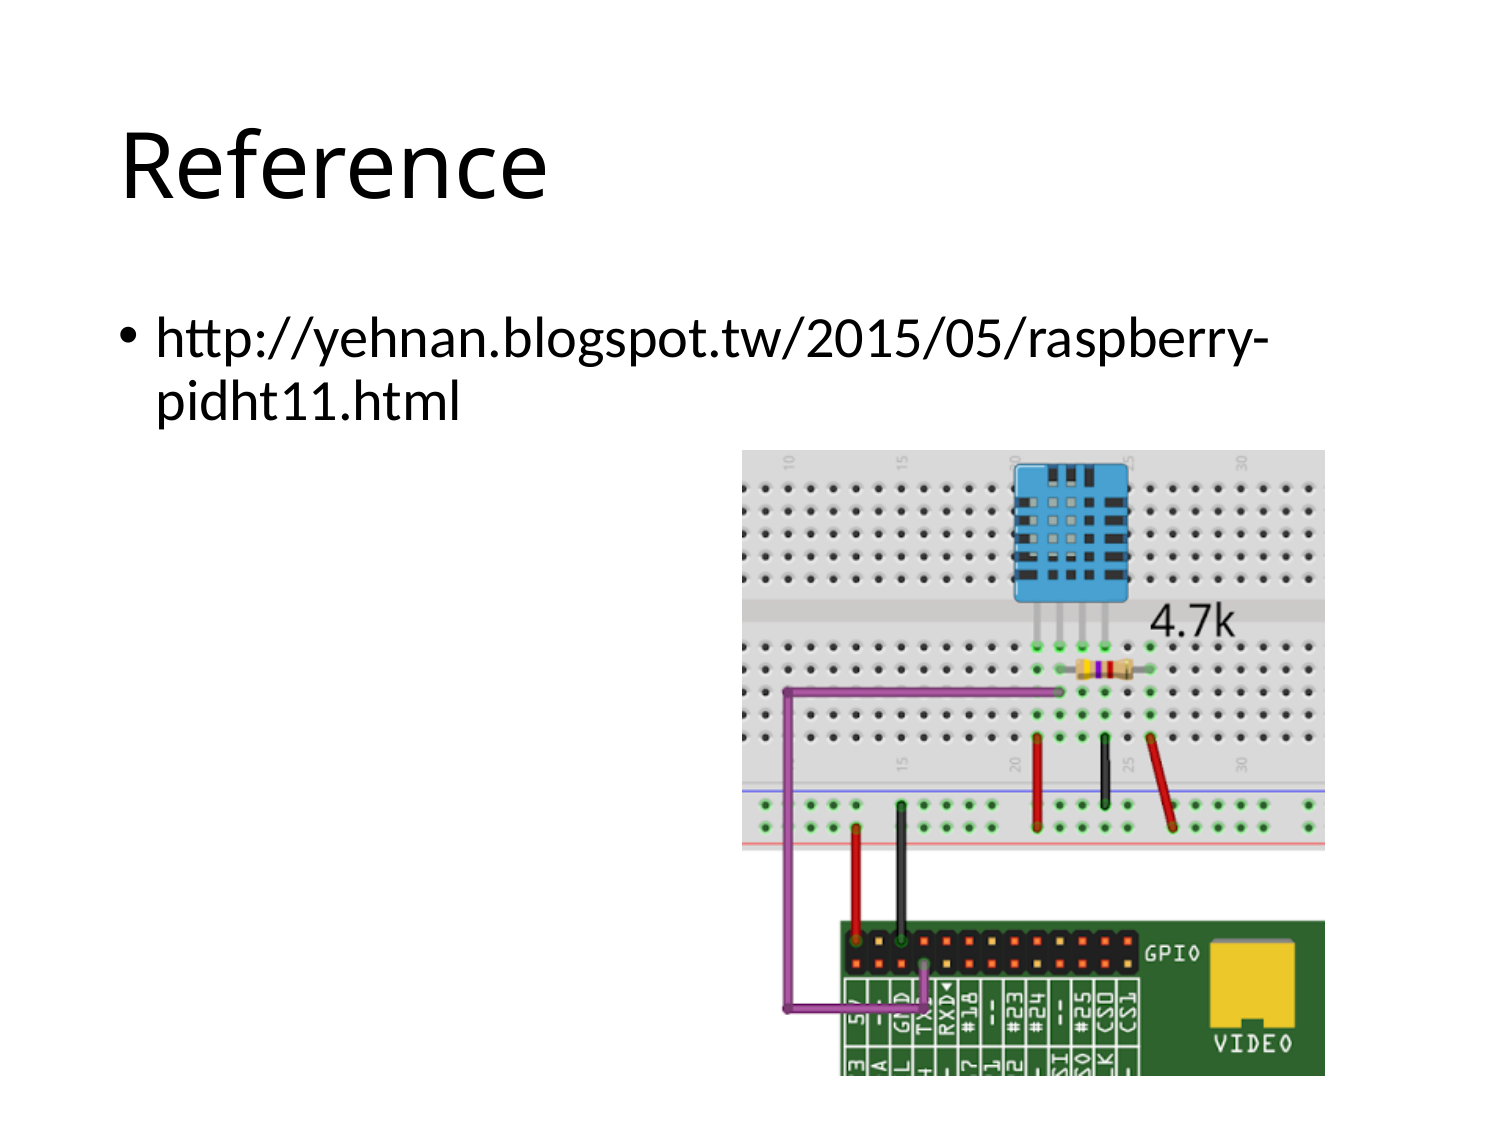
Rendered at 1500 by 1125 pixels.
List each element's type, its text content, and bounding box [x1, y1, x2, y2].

title Reference [103, 59, 1397, 278]
list http://yehnan.blogspot.tw/2015/05/raspberry-pidht11.html [103, 299, 1397, 1014]
picture [742, 450, 1325, 1076]
